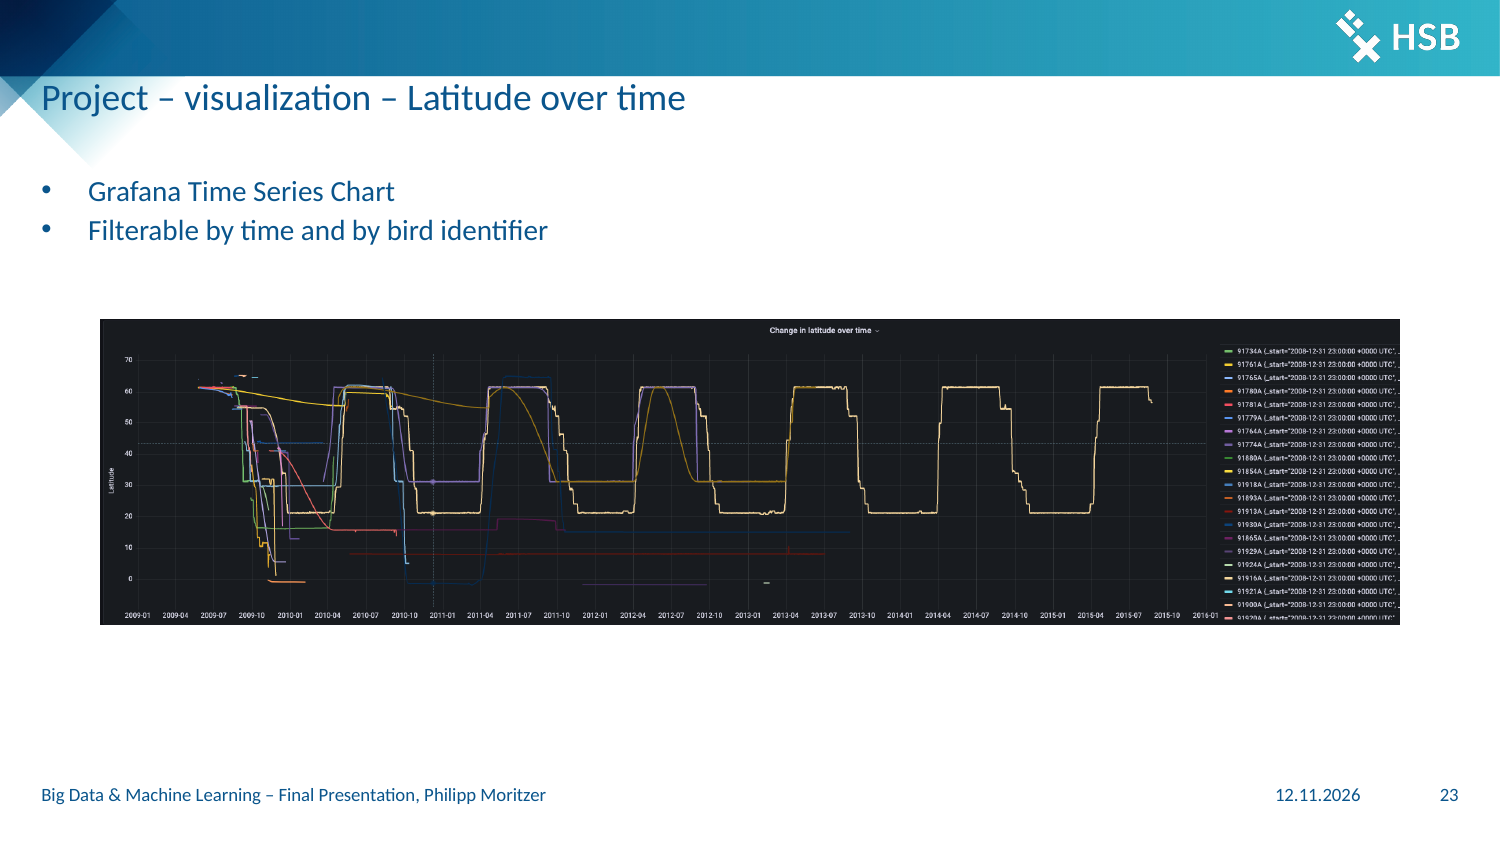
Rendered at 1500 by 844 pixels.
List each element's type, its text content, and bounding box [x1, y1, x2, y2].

picture [0, 0, 1500, 844]
slide_number 23 [1394, 782, 1459, 806]
list Grafana Time Series Chart Filterable by time and by bird identifier [41, 171, 1459, 763]
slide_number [1234, 782, 1361, 806]
title Project – visualization – Latitude over time [41, 73, 1459, 162]
footer Big Data & Machine Learning – Final Presentation, Philipp Moritzer [41, 782, 1158, 806]
